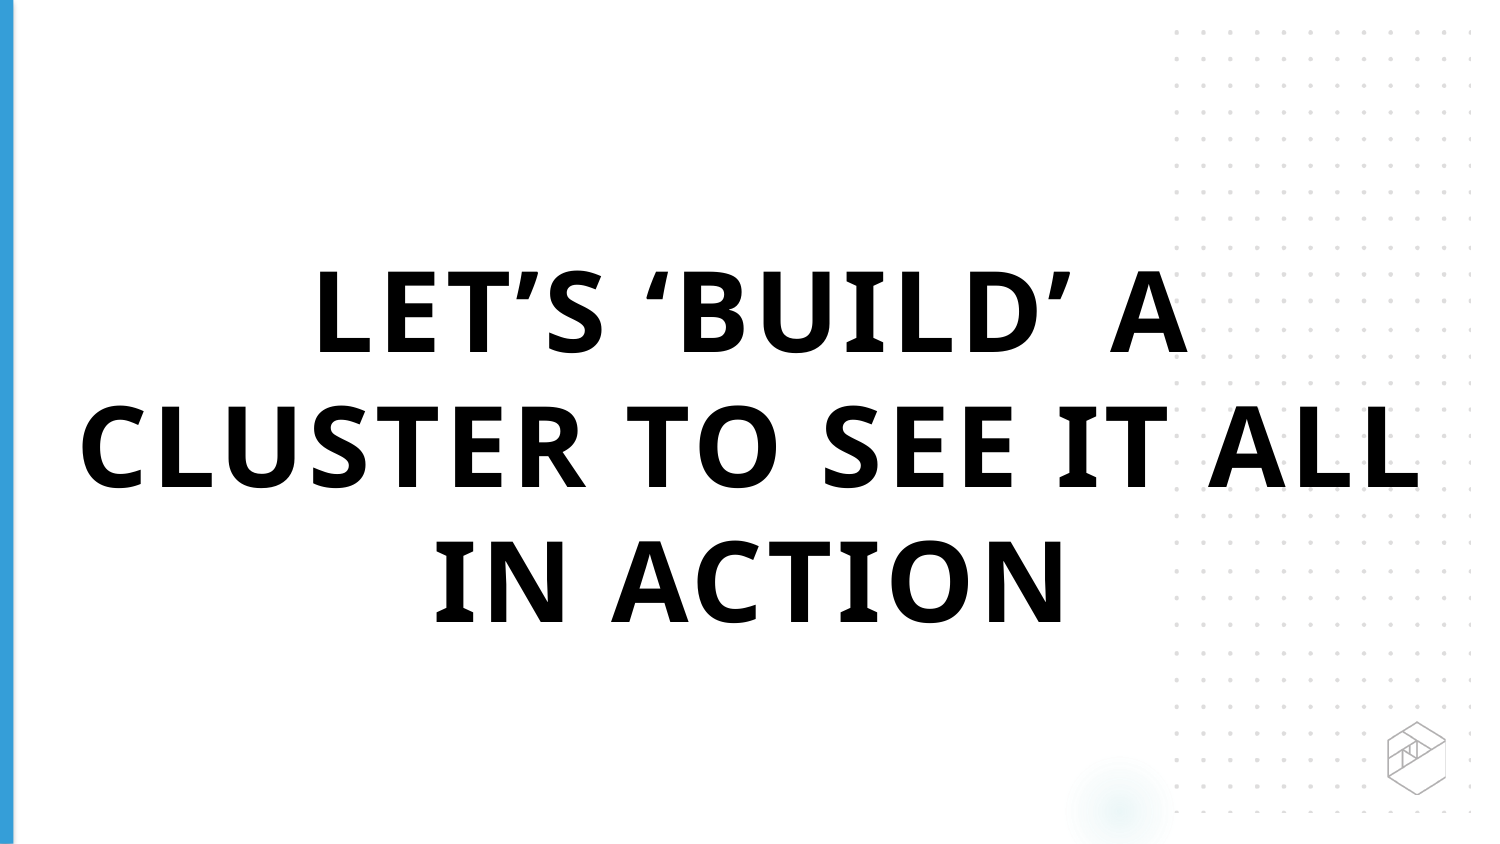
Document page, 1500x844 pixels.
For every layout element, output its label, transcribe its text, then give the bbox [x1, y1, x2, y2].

title LET’S ‘BUILD’ A CLUSTER TO SEE IT ALL IN ACTION [53, 224, 1452, 521]
picture [1058, 750, 1181, 844]
